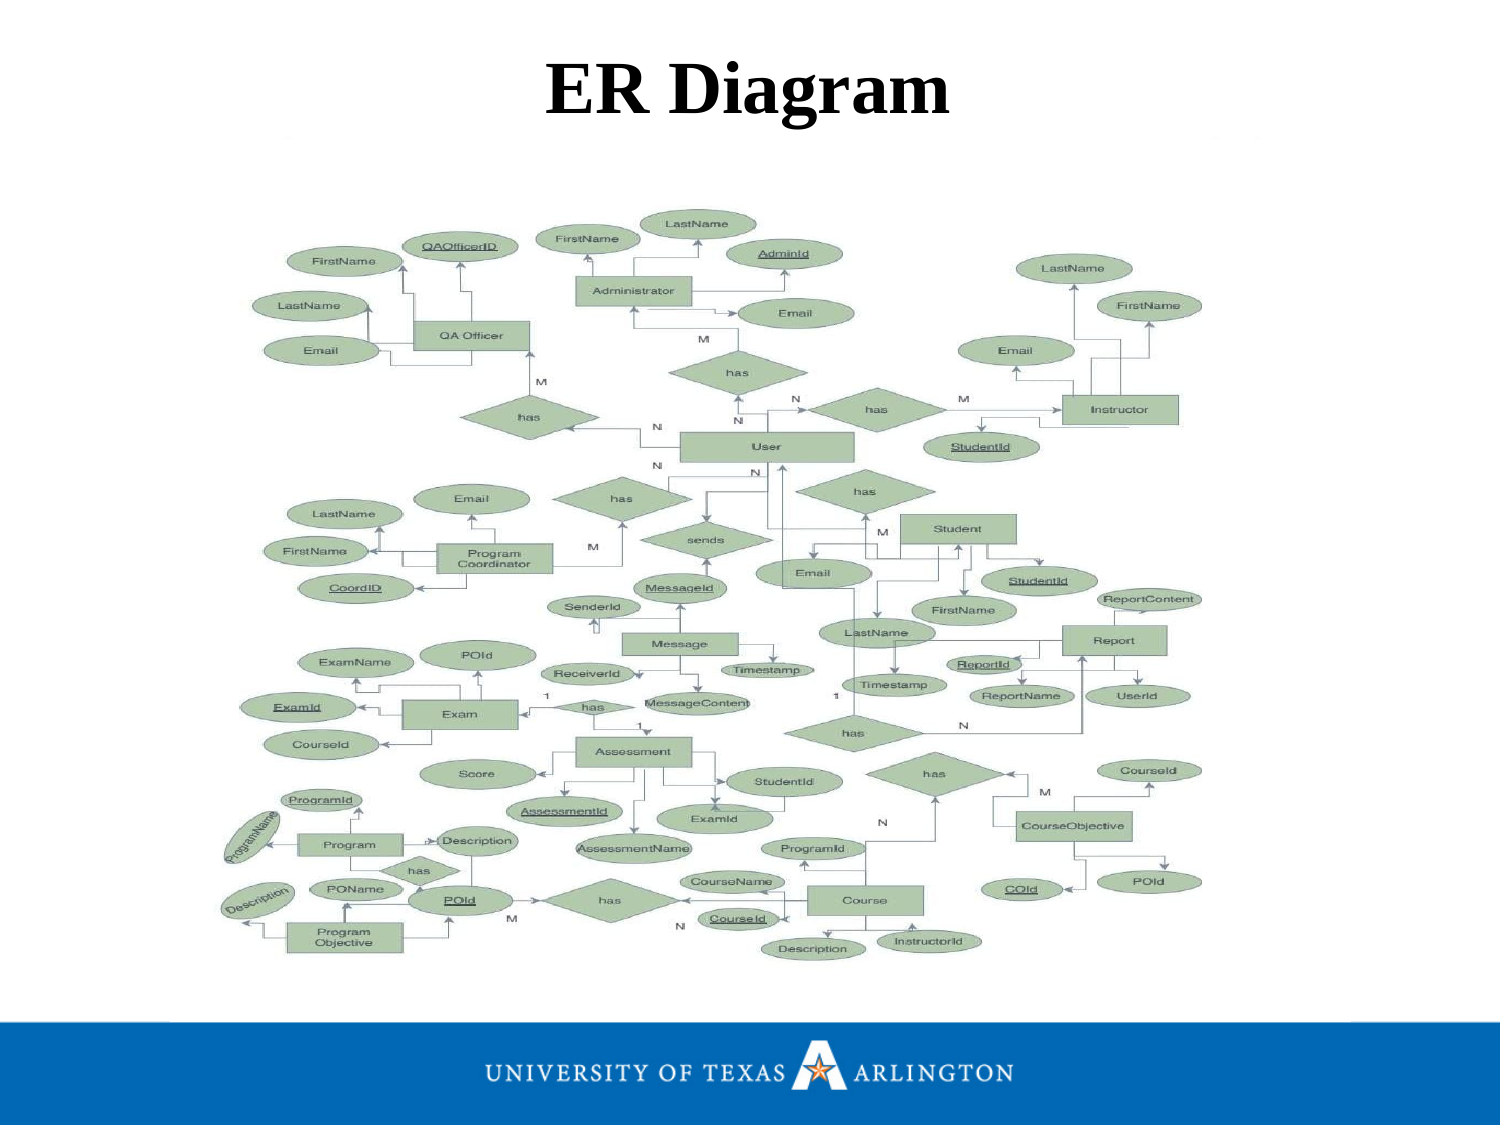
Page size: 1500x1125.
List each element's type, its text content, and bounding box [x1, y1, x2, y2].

picture [0, 0, 1500, 1125]
text_box ER Diagram [209, 31, 1287, 135]
